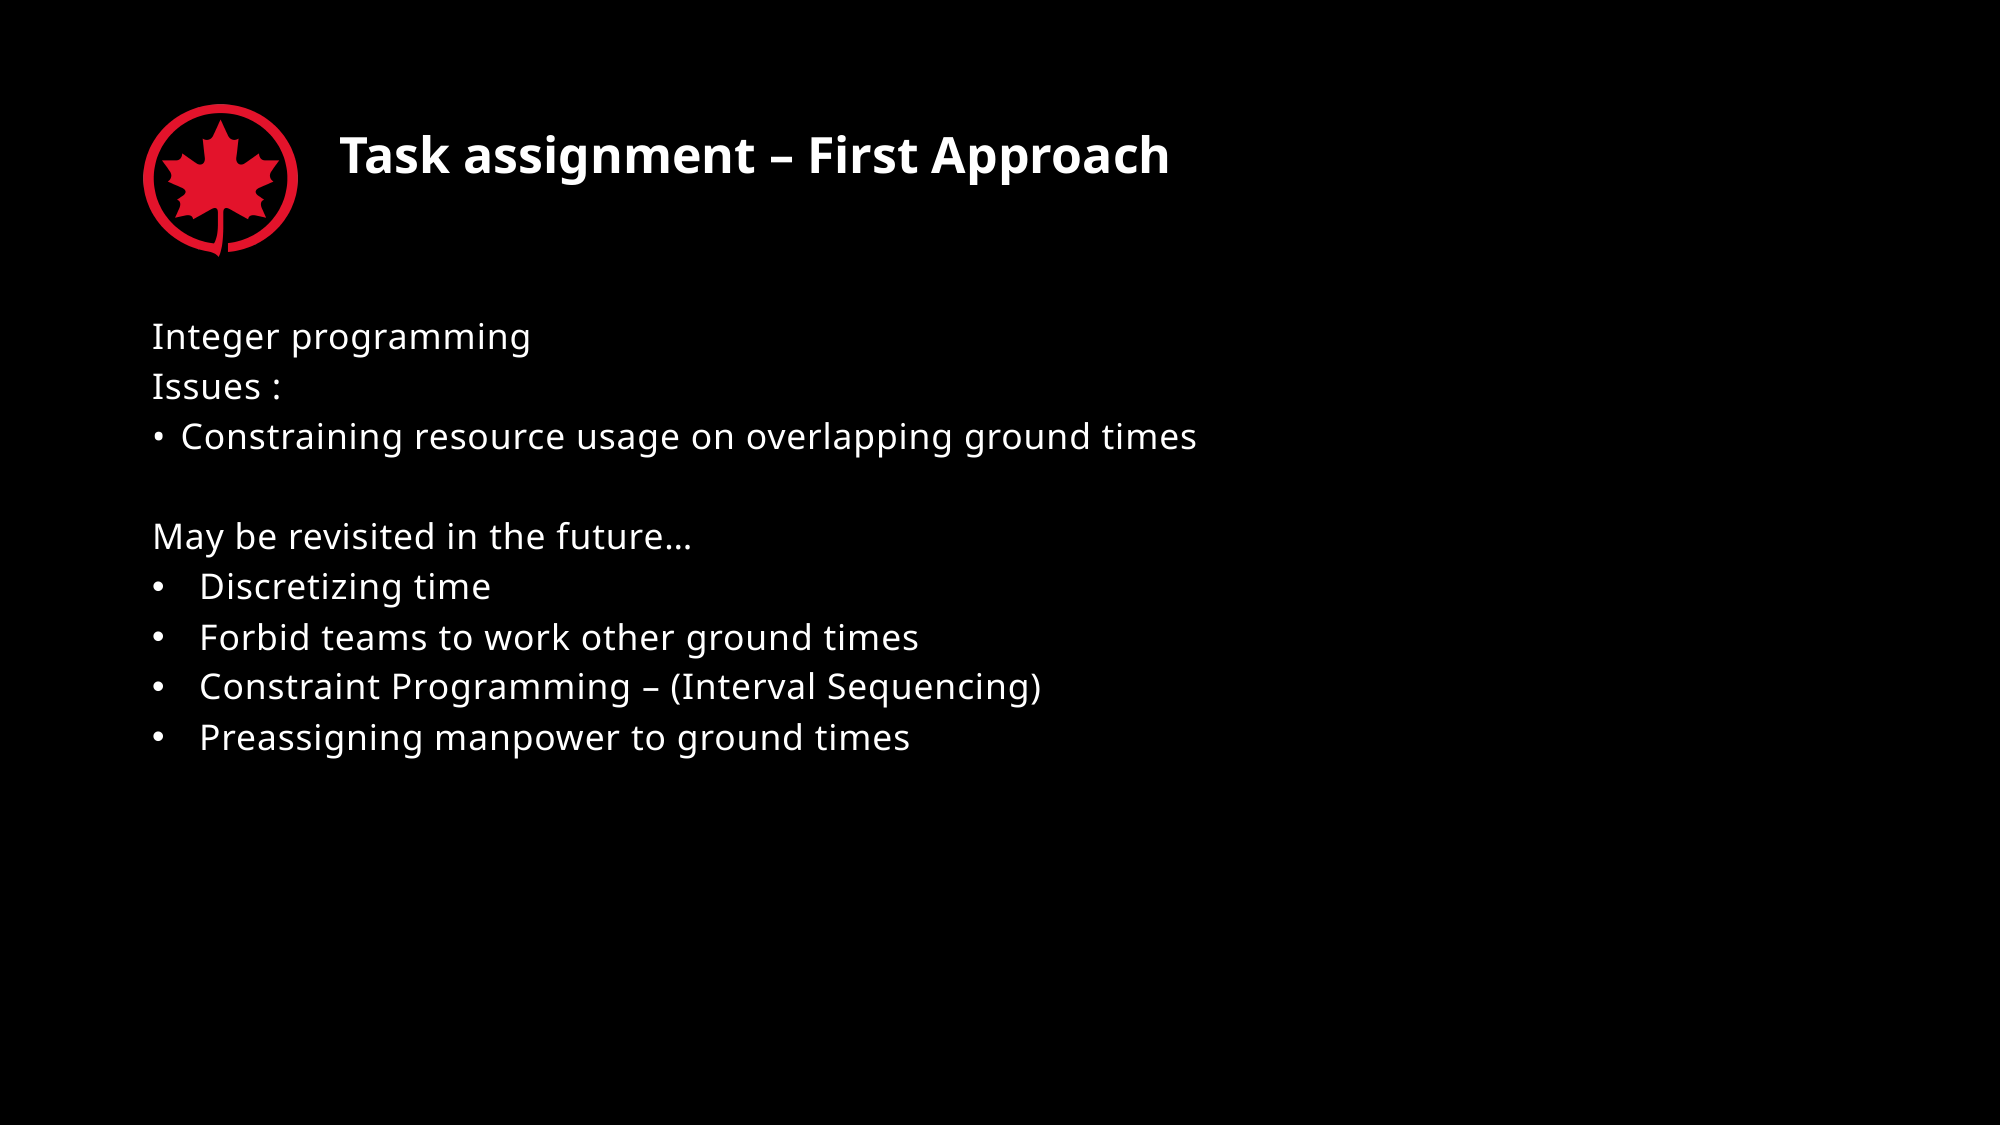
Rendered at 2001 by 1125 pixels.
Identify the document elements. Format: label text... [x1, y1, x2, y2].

text_box Integer programming Issues : Constraining resource usage on overlapping ground times May be revisited in the future… Discretizing time Forbid teams to work other ground times Constraint Programming – (Interval Sequencing) Preassigning manpower to ground times [137, 299, 1863, 1014]
title Task assignment – First Approach [339, 125, 1913, 203]
picture [143, 104, 298, 257]
